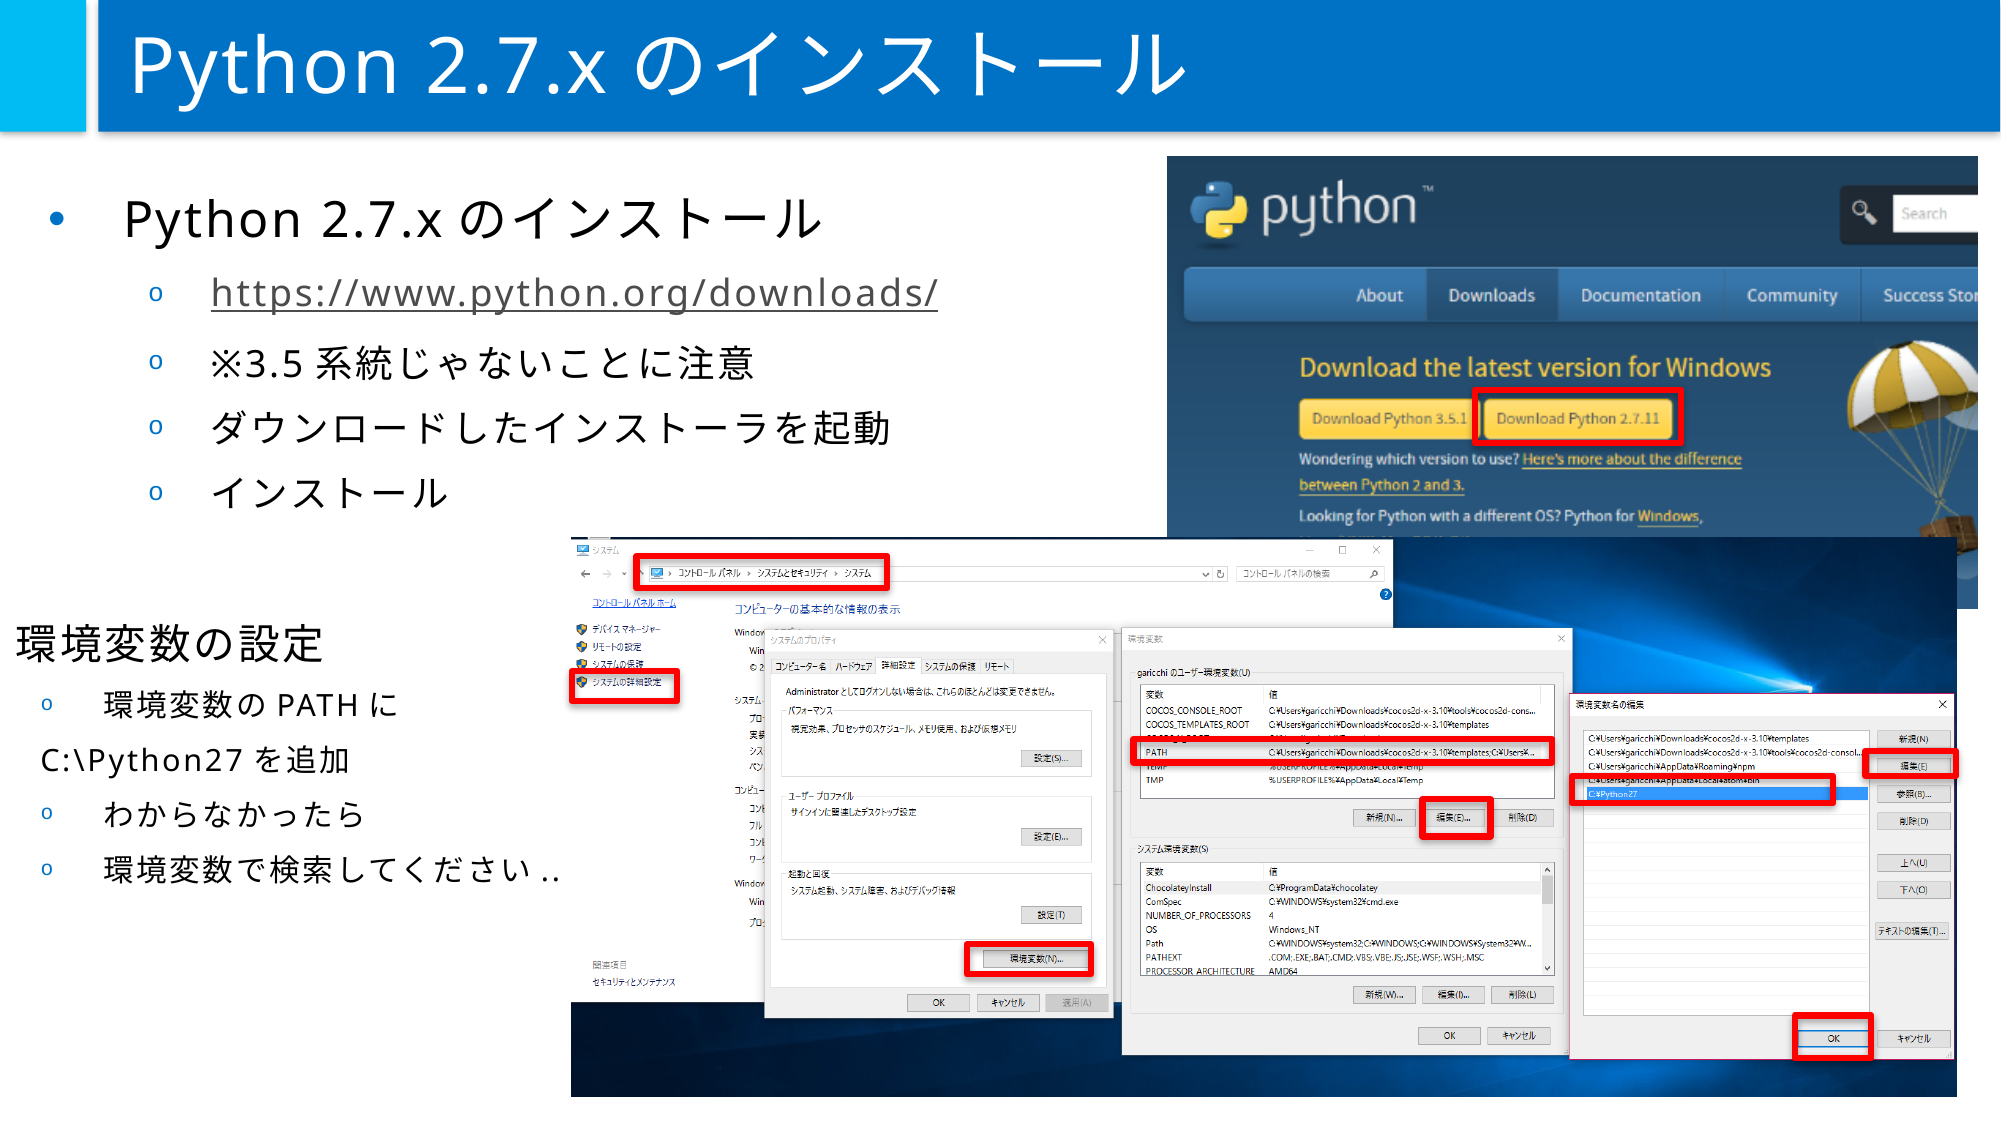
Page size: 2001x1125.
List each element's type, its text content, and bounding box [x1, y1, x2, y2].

title Python 2.7.xのインストール [98, 0, 2000, 132]
text_box 環境変数の設定 環境変数のPATHに C:\Python27を追加 わからなかったら 環境変数で検索してください.. [0, 600, 566, 999]
picture [571, 156, 1978, 1098]
list Python 2.7.xのインストール https://www.python.org/downloads/ ※3.5系統じゃないことに注意 ダウンロードしたインストーラを起動 インストール [33, 168, 1161, 567]
